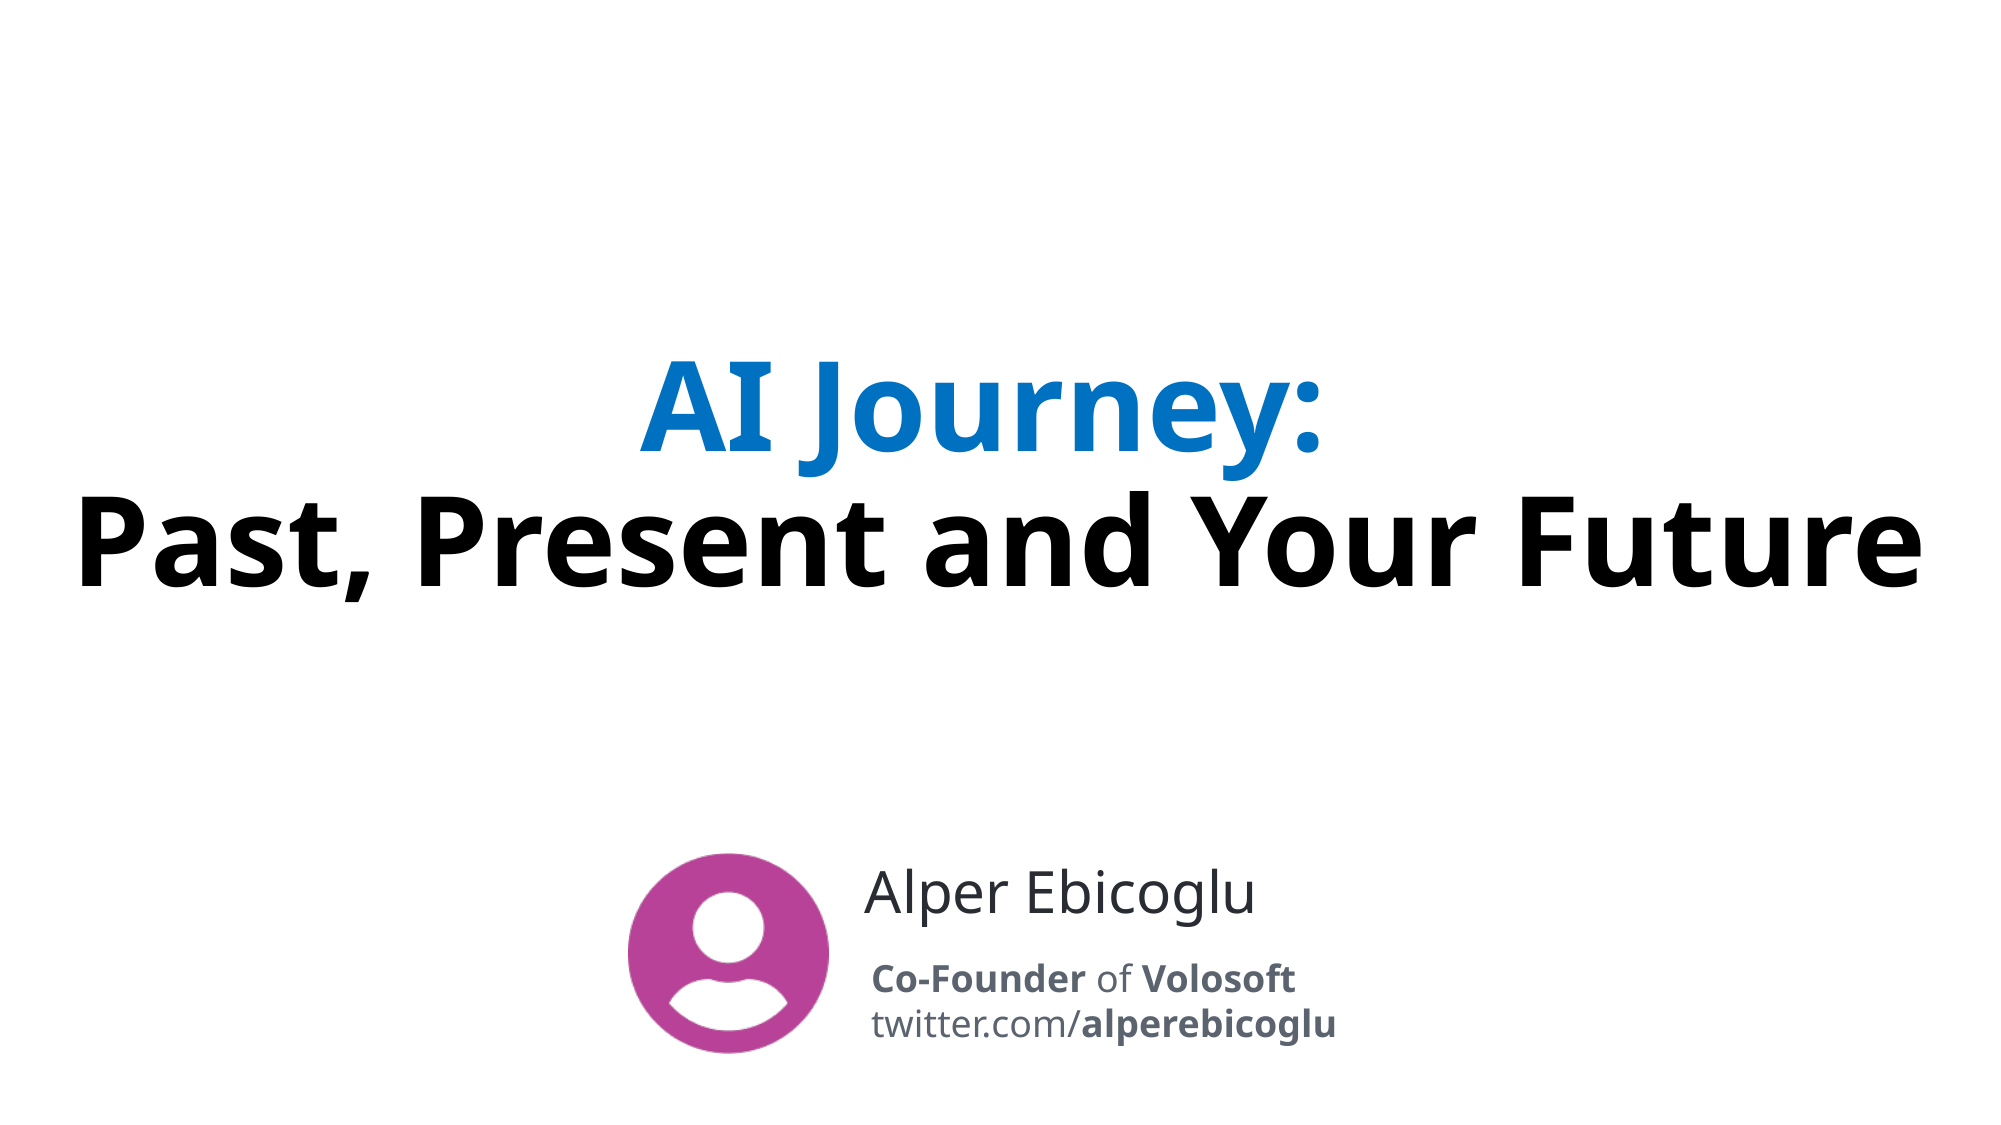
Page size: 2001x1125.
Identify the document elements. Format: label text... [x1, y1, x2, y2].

title AI Journey: Past, Present and Your Future [0, 308, 2000, 621]
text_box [628, 848, 1372, 1055]
